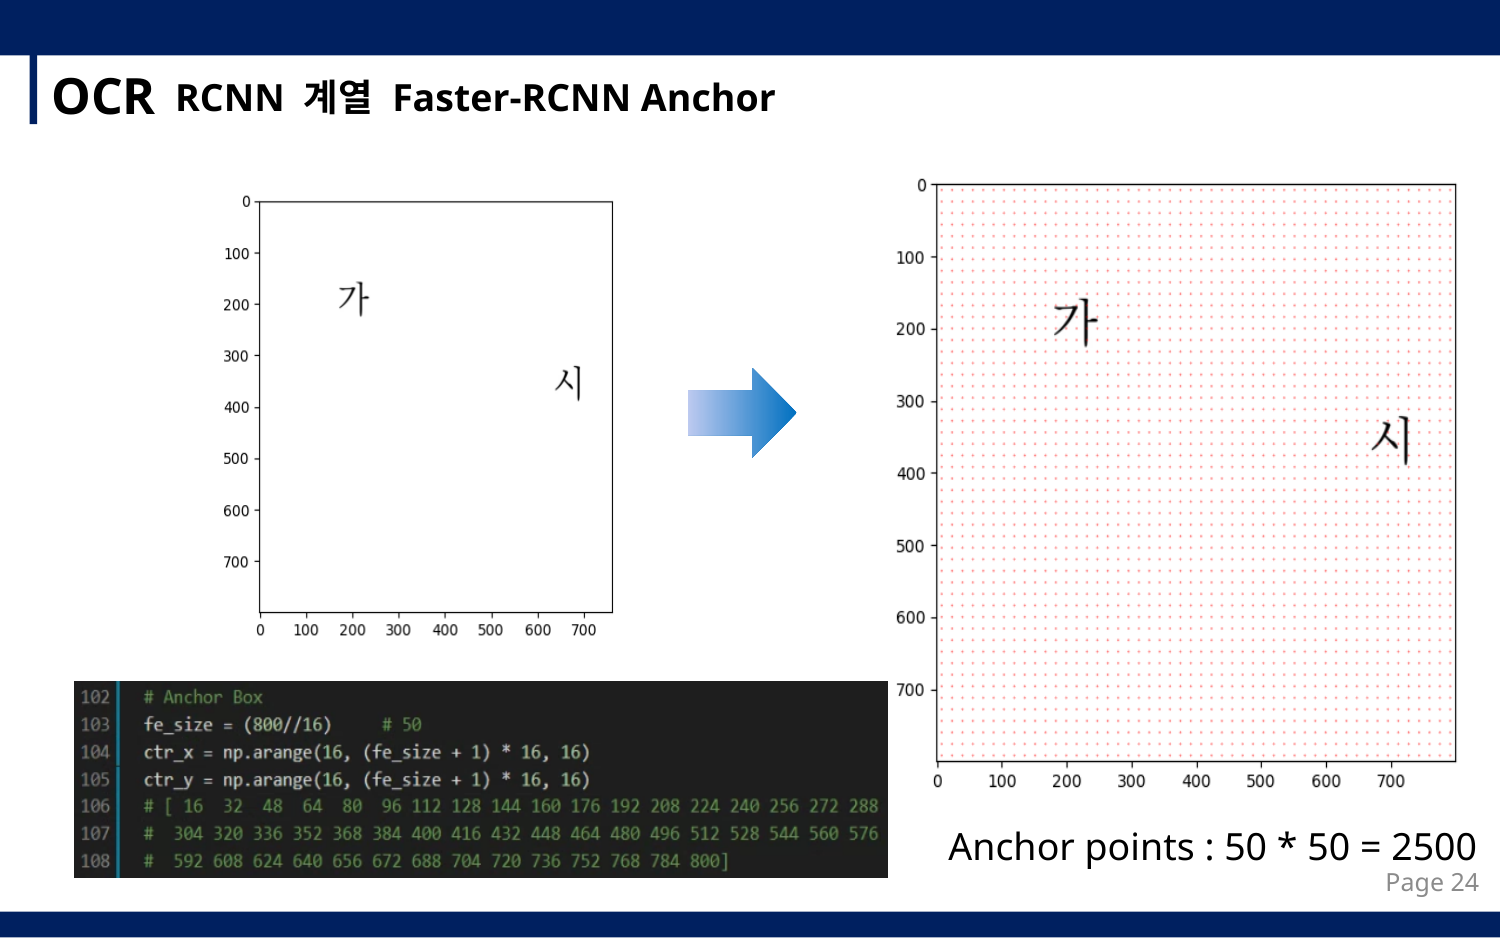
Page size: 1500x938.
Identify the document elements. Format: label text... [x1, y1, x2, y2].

picture [203, 188, 632, 652]
text_box RCNN 계열 Faster-RCNN Anchor [160, 67, 791, 127]
picture [74, 164, 1473, 879]
text_box OCR [36, 57, 171, 133]
slide_number Page 24 [1144, 858, 1495, 909]
text_box Anchor points : 50 * 50 = 2500 [936, 811, 1500, 880]
text_box [687, 368, 797, 458]
text_box [27, 43, 39, 126]
